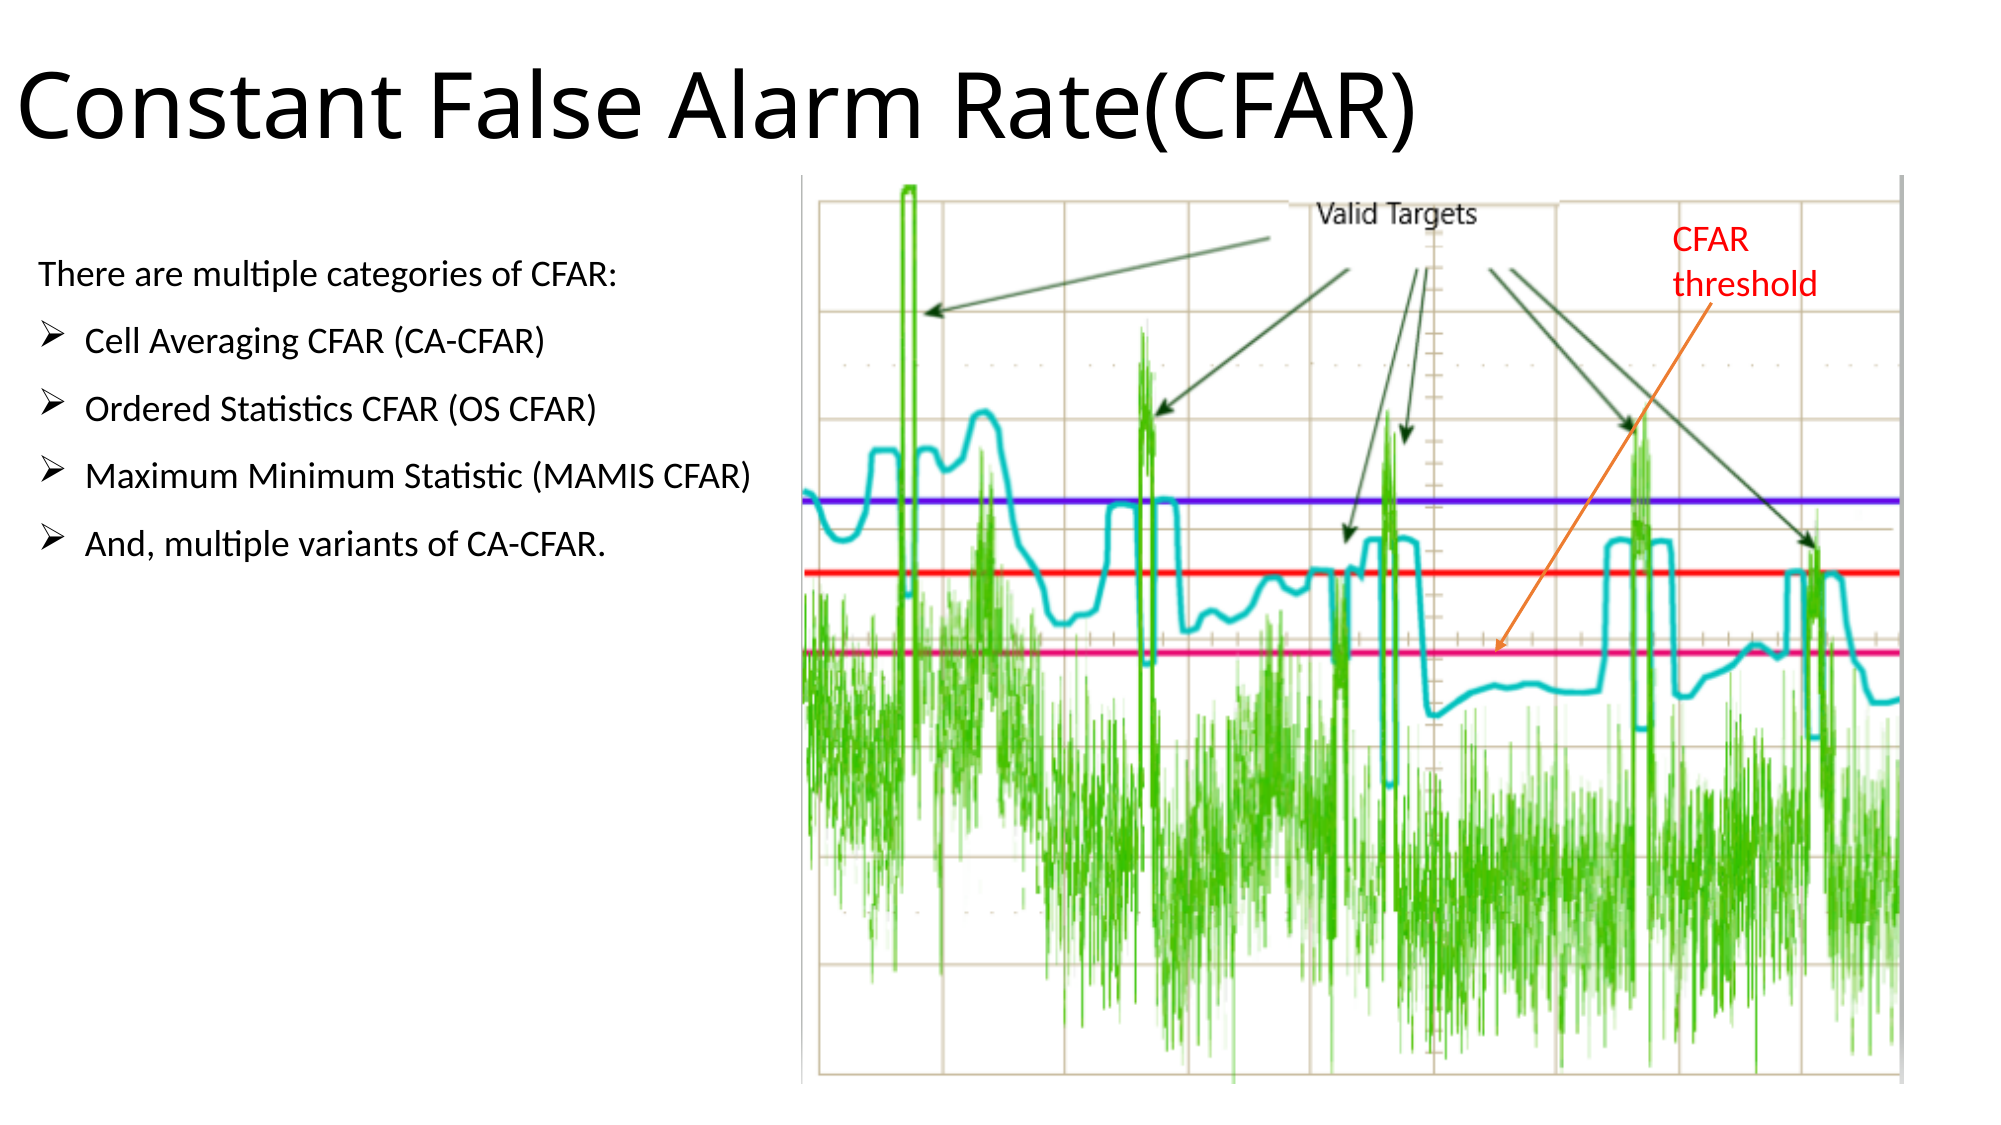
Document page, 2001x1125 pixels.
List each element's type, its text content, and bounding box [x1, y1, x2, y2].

title Constant False Alarm Rate(CFAR) [0, 0, 1725, 218]
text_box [1494, 302, 1712, 653]
text_box There are multiple categories of CFAR: Cell Averaging CFAR (CA-CFAR) Ordered Statistics CFAR (OS CFAR) Maximum Minimum Statistic (MAMIS CFAR) And, multiple variants of CA-CFAR. [23, 219, 801, 617]
picture [801, 175, 1905, 1084]
